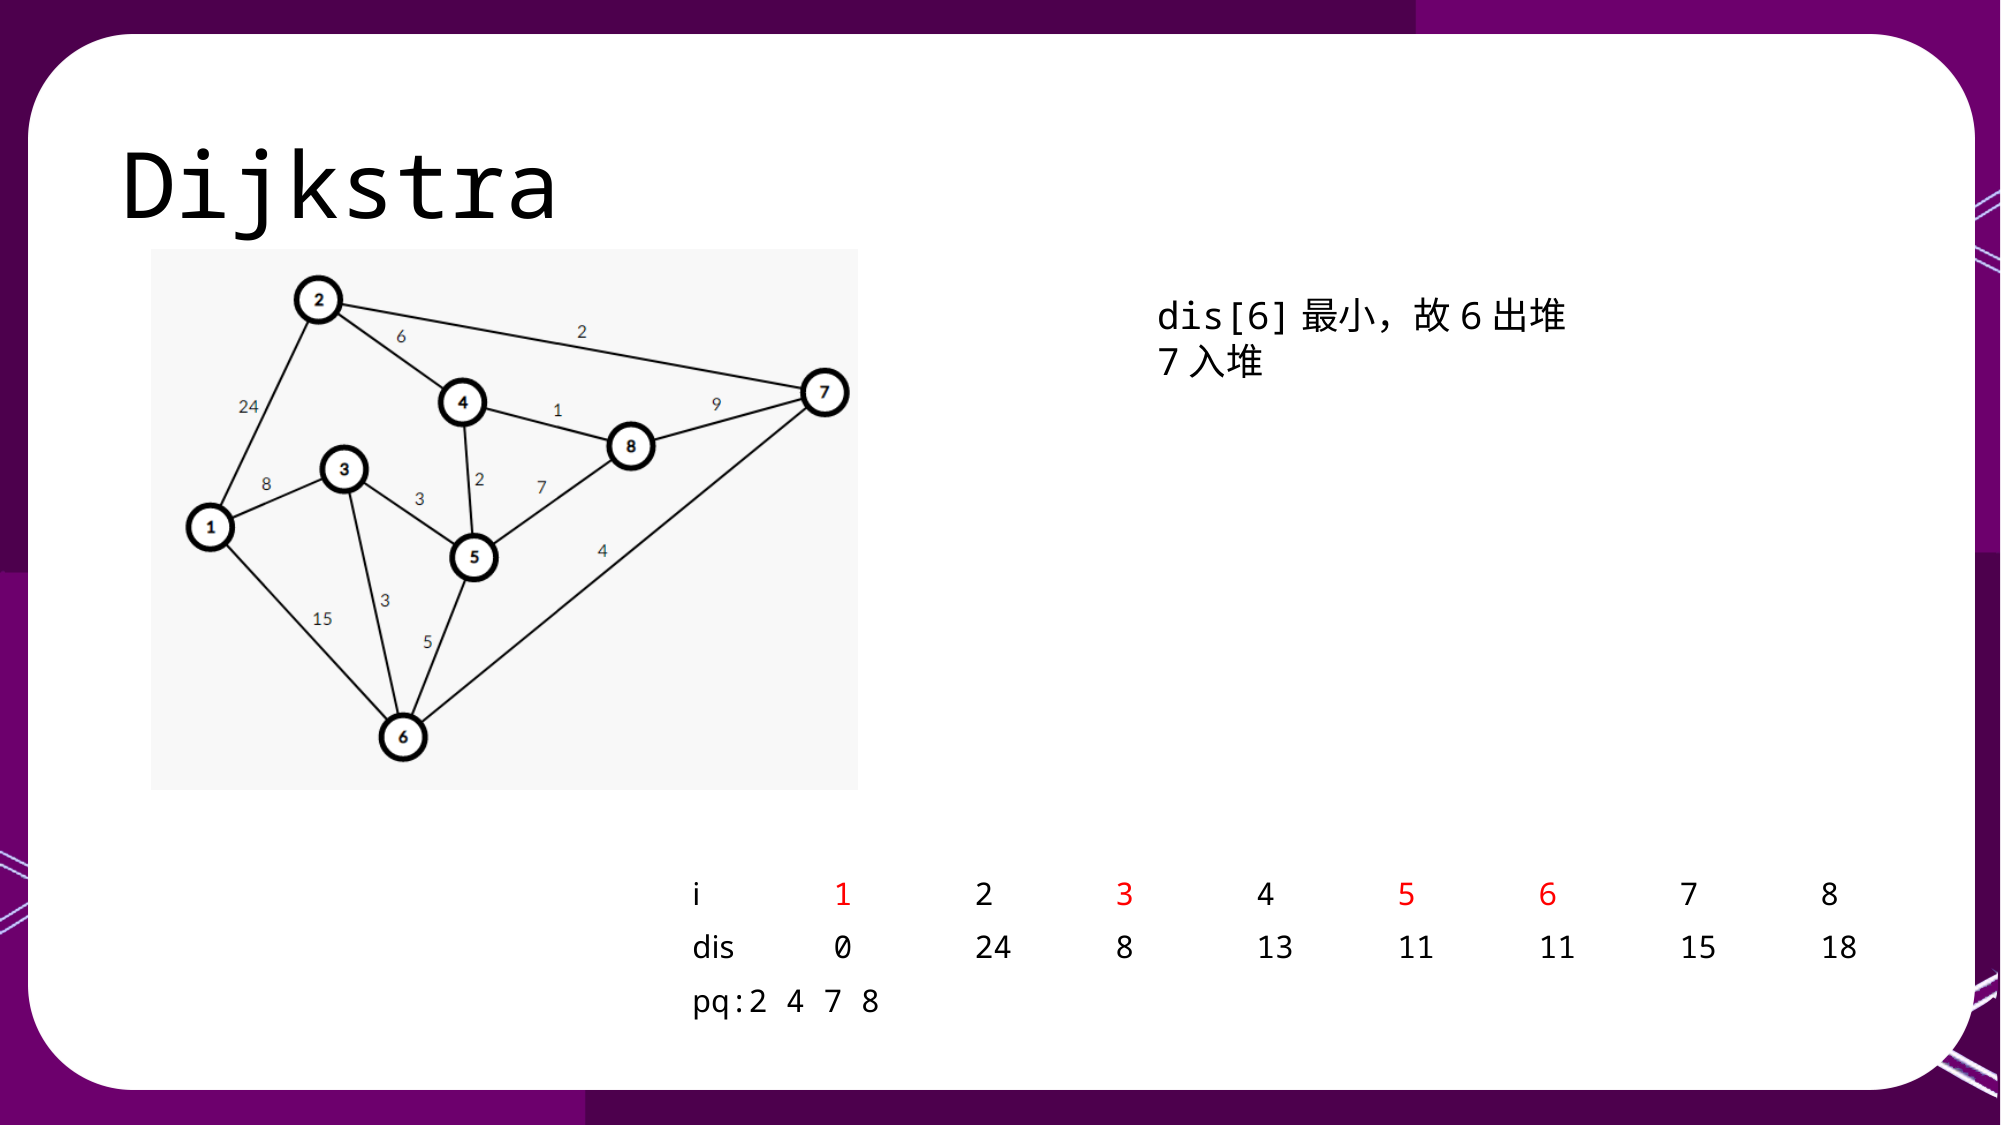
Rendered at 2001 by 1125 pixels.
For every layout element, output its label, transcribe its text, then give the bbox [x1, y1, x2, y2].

list i 1 2 3 4 5 6 7 8 dis 0 24 8 13 11 11 15 18 pq:2 4 7 8 [677, 871, 1945, 1051]
picture [0, 0, 2001, 1125]
title Dijkstra [106, 74, 1649, 304]
text_box dis[6]最小，故6出堆 7入堆 [1142, 285, 1817, 390]
